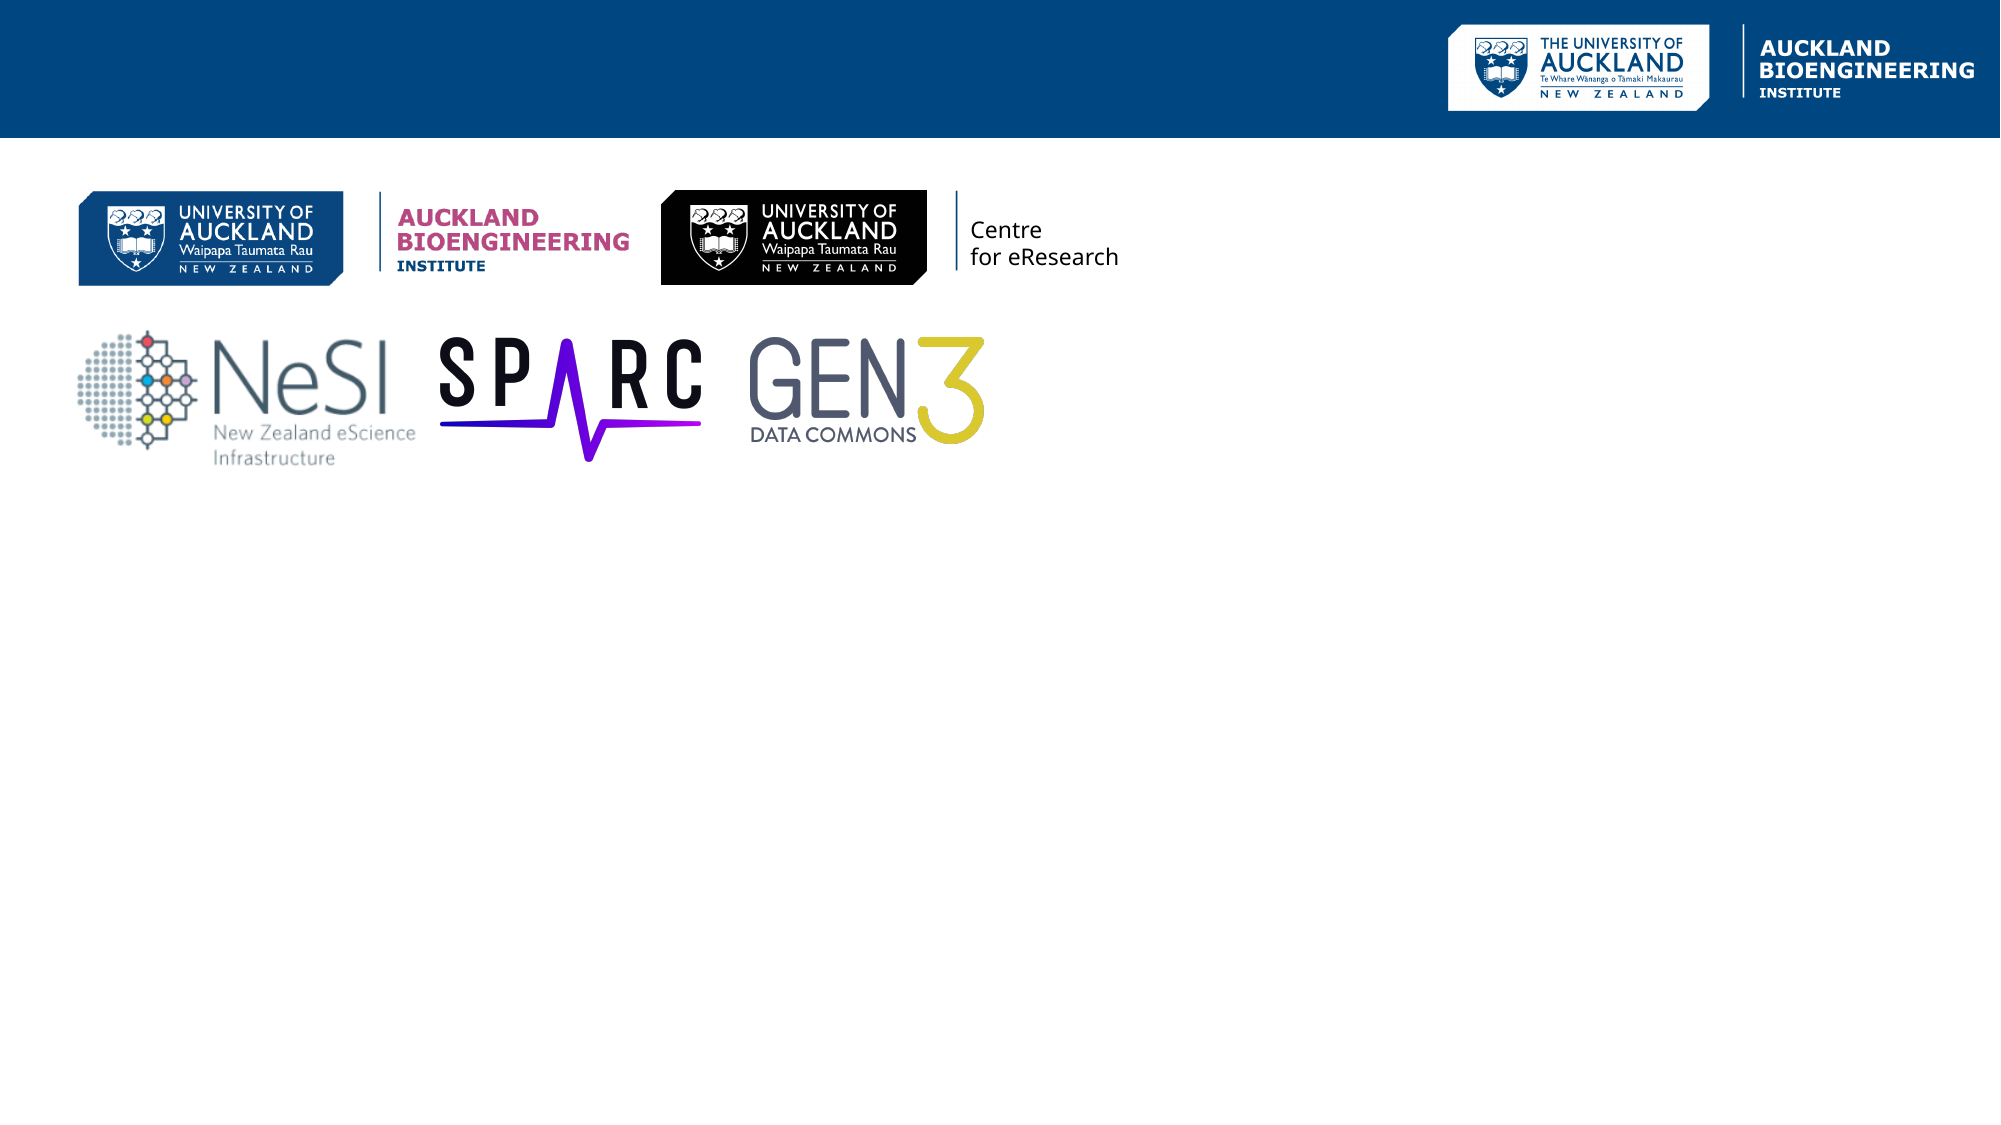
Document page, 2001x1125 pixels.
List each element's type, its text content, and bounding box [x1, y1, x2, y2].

picture [78, 191, 630, 287]
picture [661, 190, 969, 285]
picture [750, 337, 984, 445]
picture [440, 337, 702, 462]
picture [0, 0, 2000, 138]
text_box Centre for eResearch [972, 208, 1360, 278]
picture [59, 311, 429, 492]
